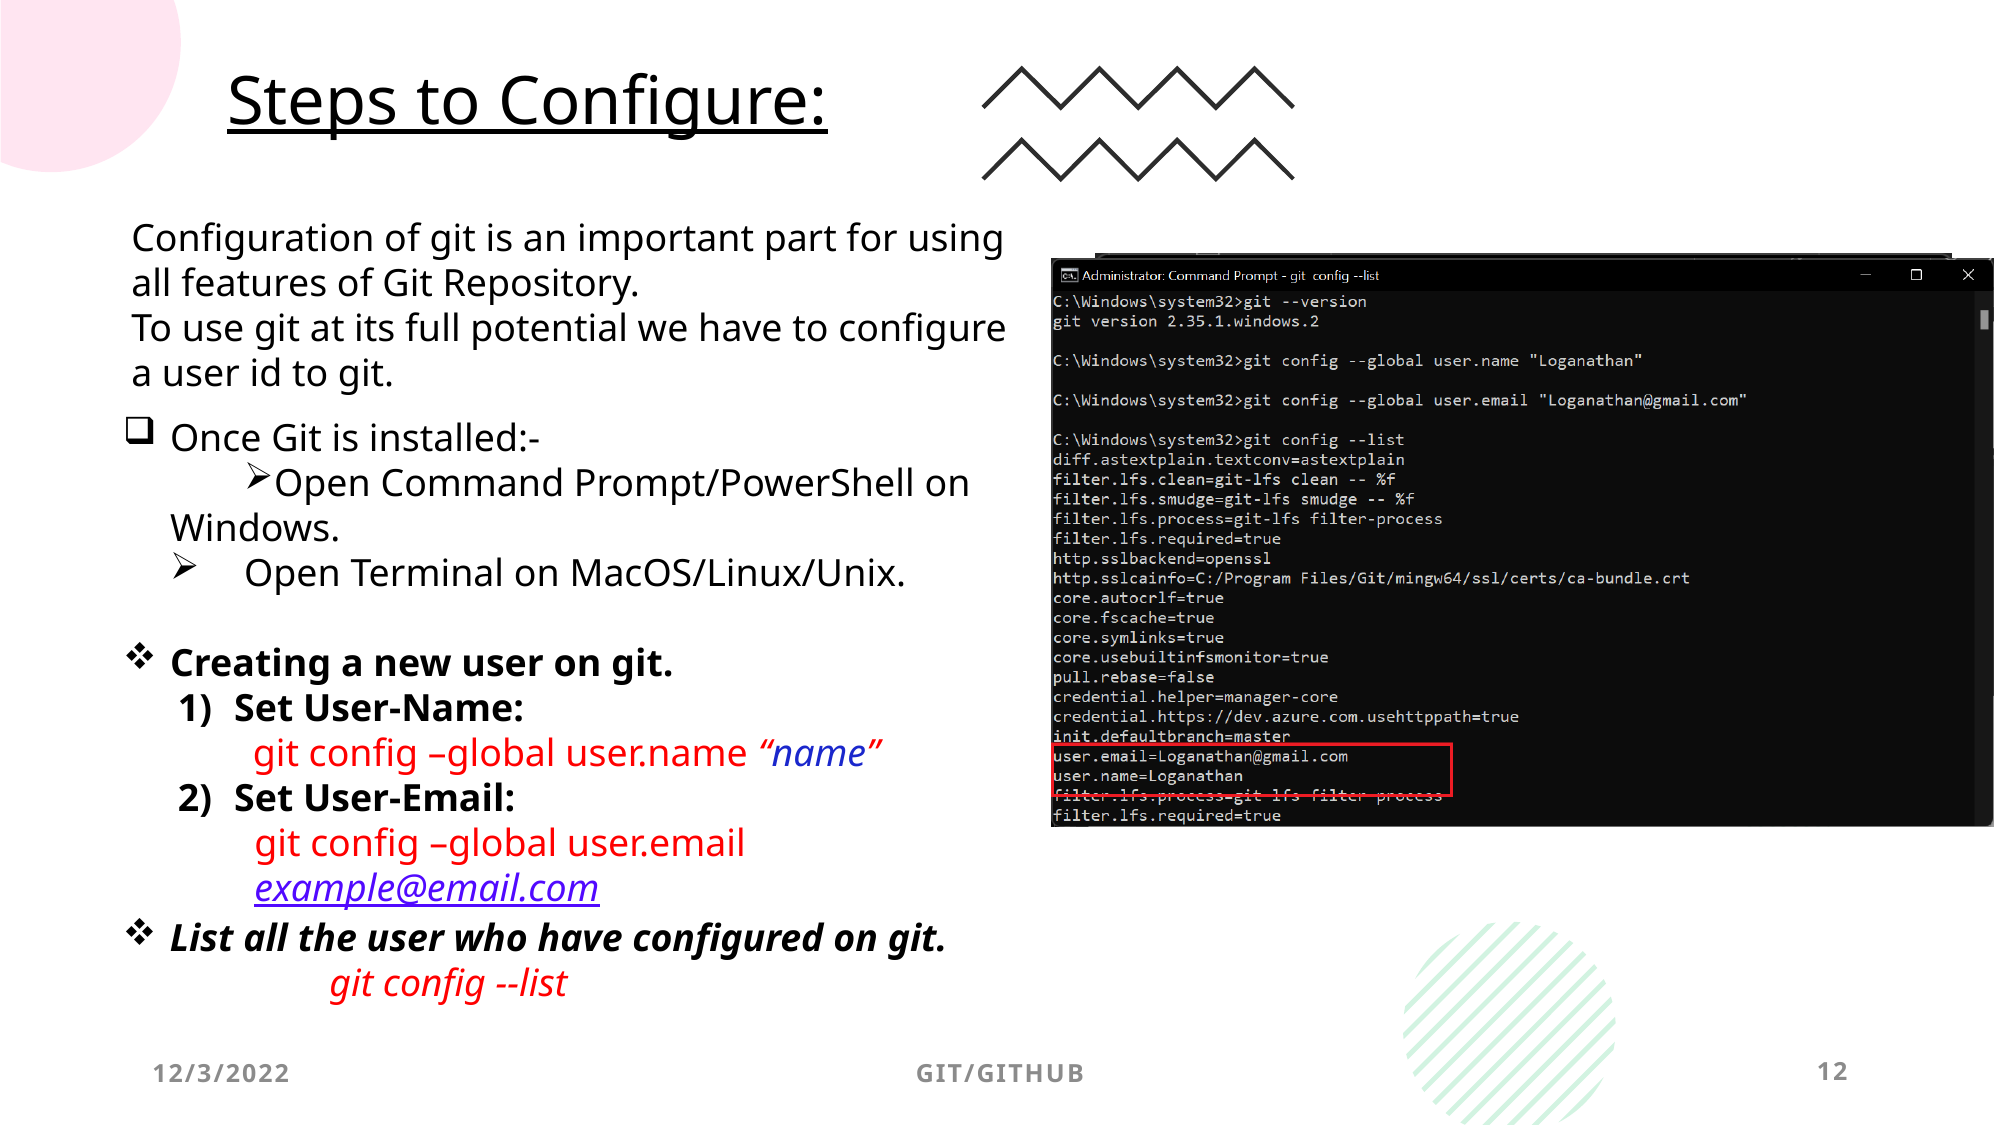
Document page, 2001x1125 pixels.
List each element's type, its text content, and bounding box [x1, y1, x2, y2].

picture [1051, 253, 1994, 827]
text_box Configuration of git is an important part for using all features of Git Repository. To use git at its full potential we have to configure a user id to git. Once Git is installed:- Open Command Prompt/PowerShell on Windows. Open Terminal on MacOS/Linux/Unix. Creating a new user on git. Set User-Name: git config –global user.name “name” Set User-Email: git config –global user.email example@email.com List all the user who have configured on git. git config --list [79, 206, 1052, 1012]
title Steps to Configure: [212, 58, 922, 182]
footer Git/GitHub [662, 1042, 1338, 1103]
slide_number 12 [1412, 1042, 1863, 1103]
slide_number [137, 1042, 588, 1103]
